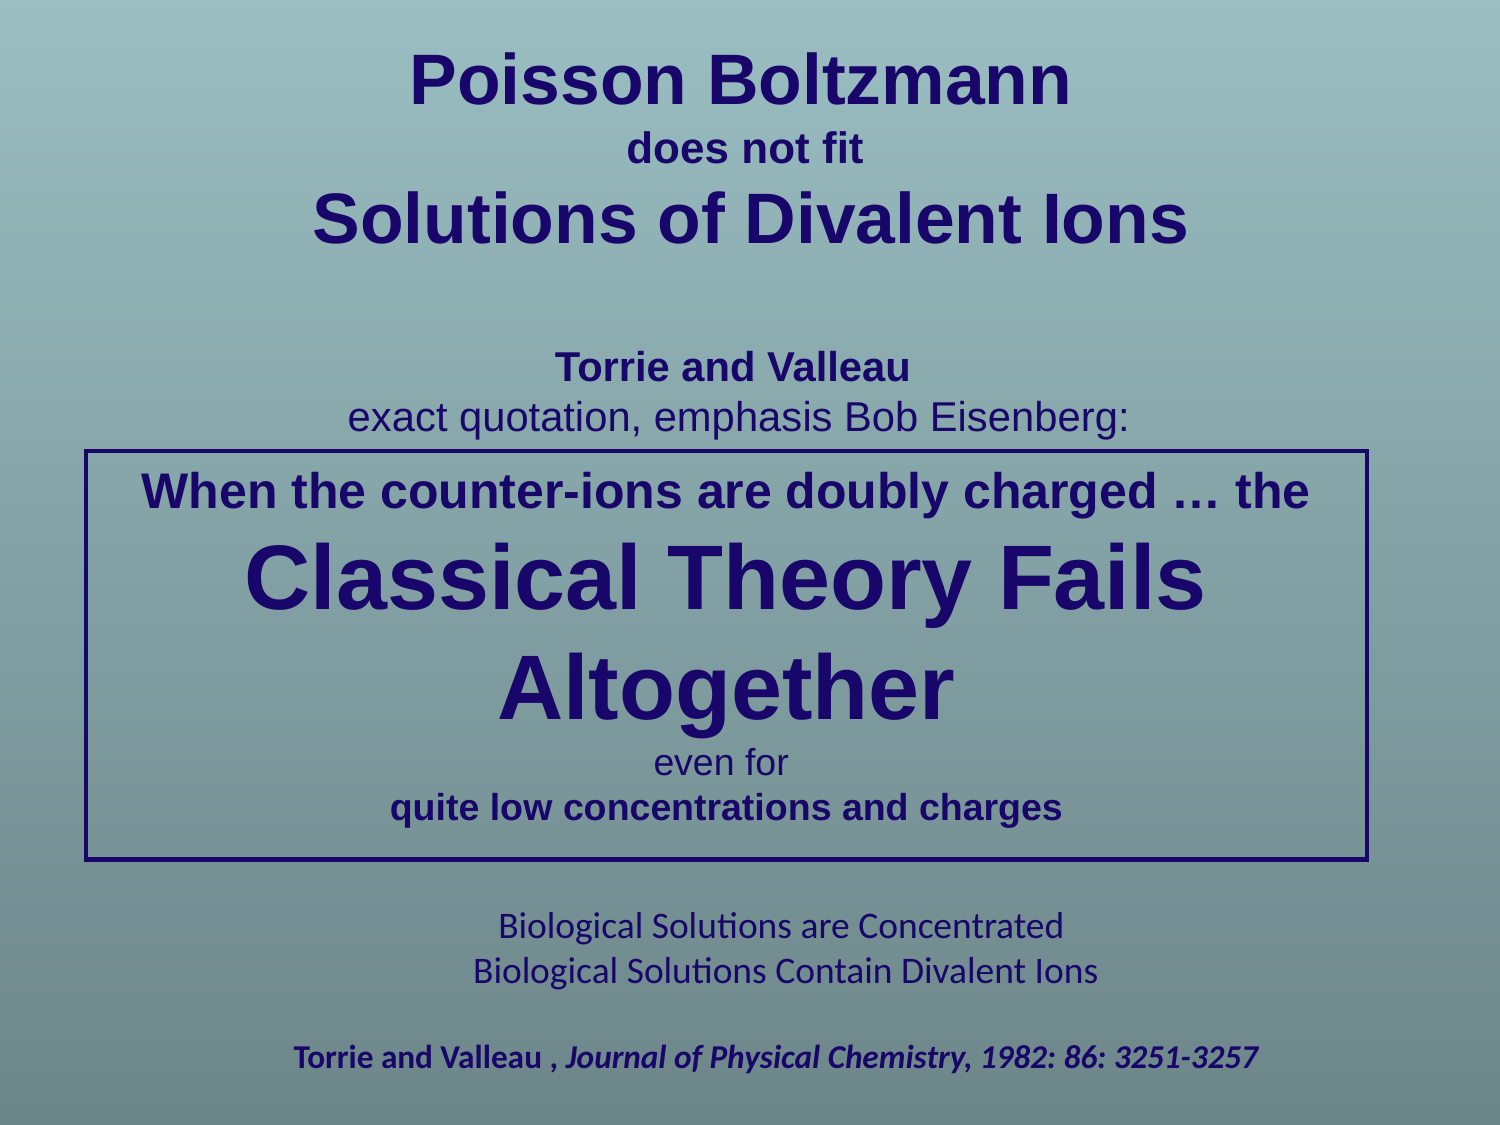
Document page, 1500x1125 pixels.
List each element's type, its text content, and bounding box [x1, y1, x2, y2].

subtitle Torrie and Valleau exact quotation, emphasis Bob Eisenberg: [38, 332, 1439, 423]
text_box When the counter-ions are doubly charged … the Classical Theory Fails Altogether even for quite low concentrations and charges [86, 450, 1367, 860]
title Poisson Boltzmann does not fit Solutions of Divalent Ions [113, 24, 1389, 267]
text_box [163, 893, 1390, 1084]
